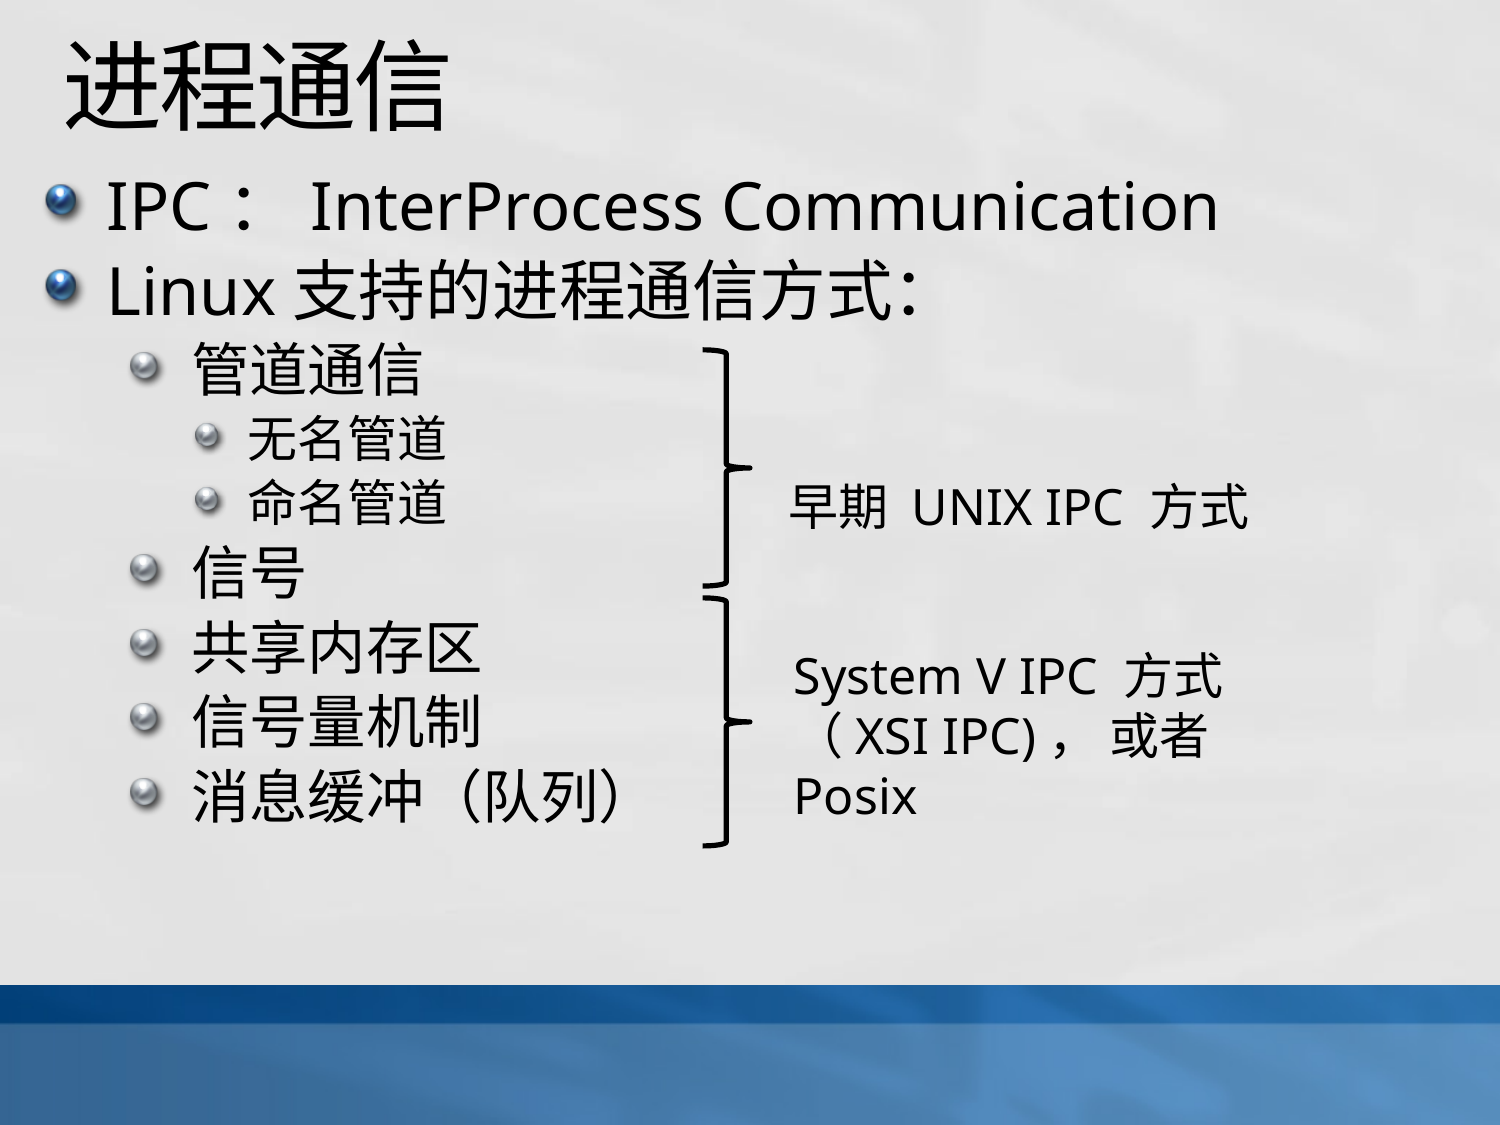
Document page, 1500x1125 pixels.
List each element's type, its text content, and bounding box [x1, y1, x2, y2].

title 进程通信 [62, 37, 1438, 161]
text_box System V IPC 方式（XSI IPC)， 或者Posix [779, 637, 1335, 833]
list IPC：InterProcess Communication Linux支持的进程通信方式： 管道通信 无名管道 命名管道 信号 共享内存区 信号量机制 消息缓冲（队列） [41, 172, 1447, 868]
text_box [702, 597, 751, 847]
picture [0, 0, 1500, 1125]
text_box 早期 UNIX IPC 方式 [773, 467, 1353, 543]
text_box [702, 349, 751, 587]
